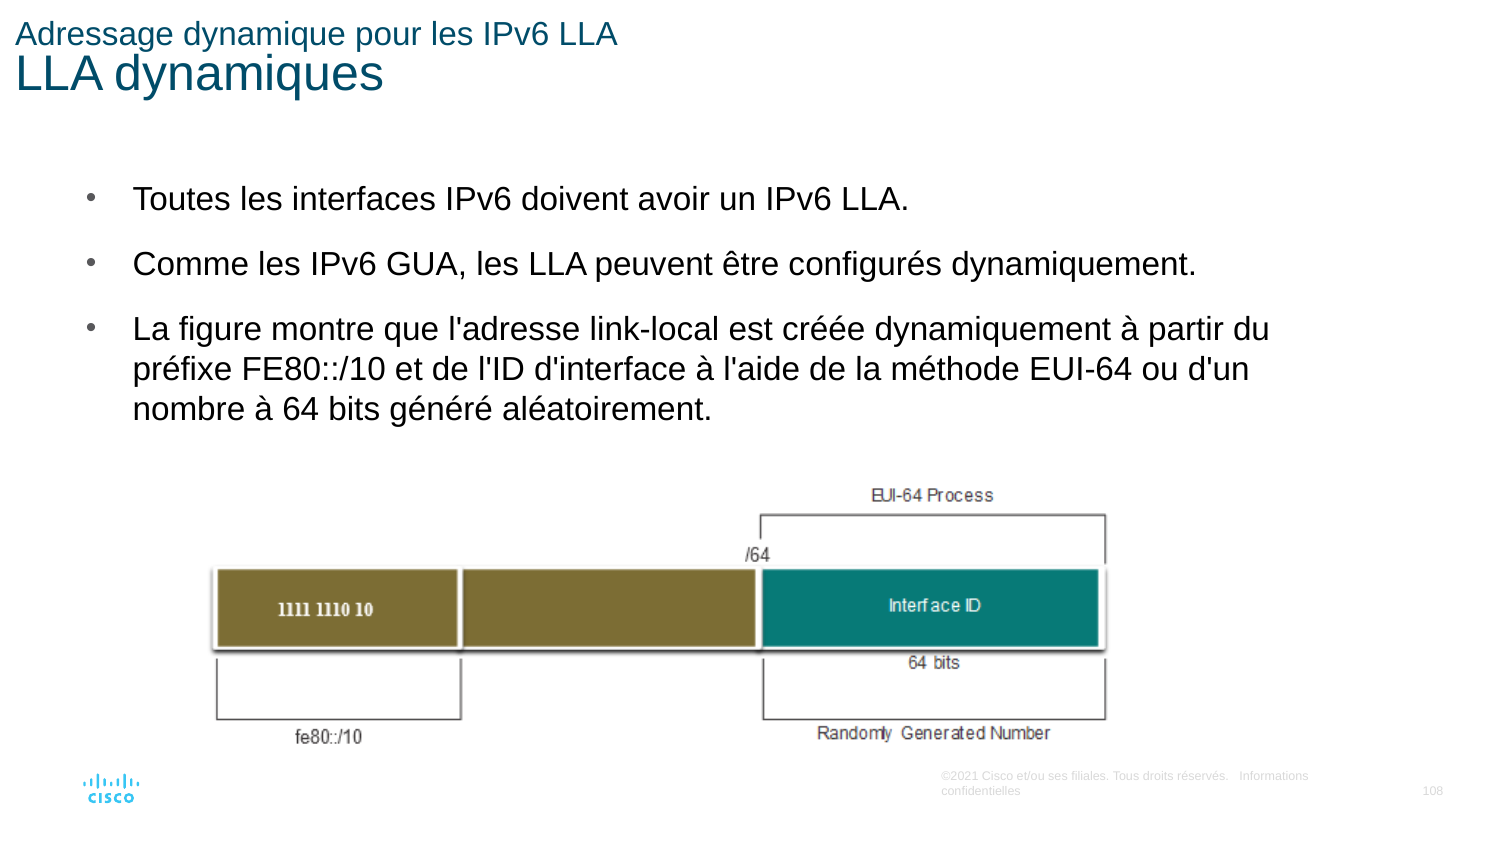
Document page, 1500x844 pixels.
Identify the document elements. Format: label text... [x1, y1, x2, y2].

list Toutes les interfaces IPv6 doivent avoir un IPv6 LLA. Comme les IPv6 GUA, les LLA peuvent être configurés dynamiquement. La figure montre que l'adresse link-local est créée dynamiquement à partir du préfixe FE80::/10 et de l'ID d'interface à l'aide de la méthode EUI-64 ou d'un nombre à 64 bits généré aléatoirement. [70, 169, 1369, 422]
title Adressage dynamique pour les IPv6 LLA LLA dynamiques [0, 0, 1369, 121]
picture [149, 471, 1169, 764]
